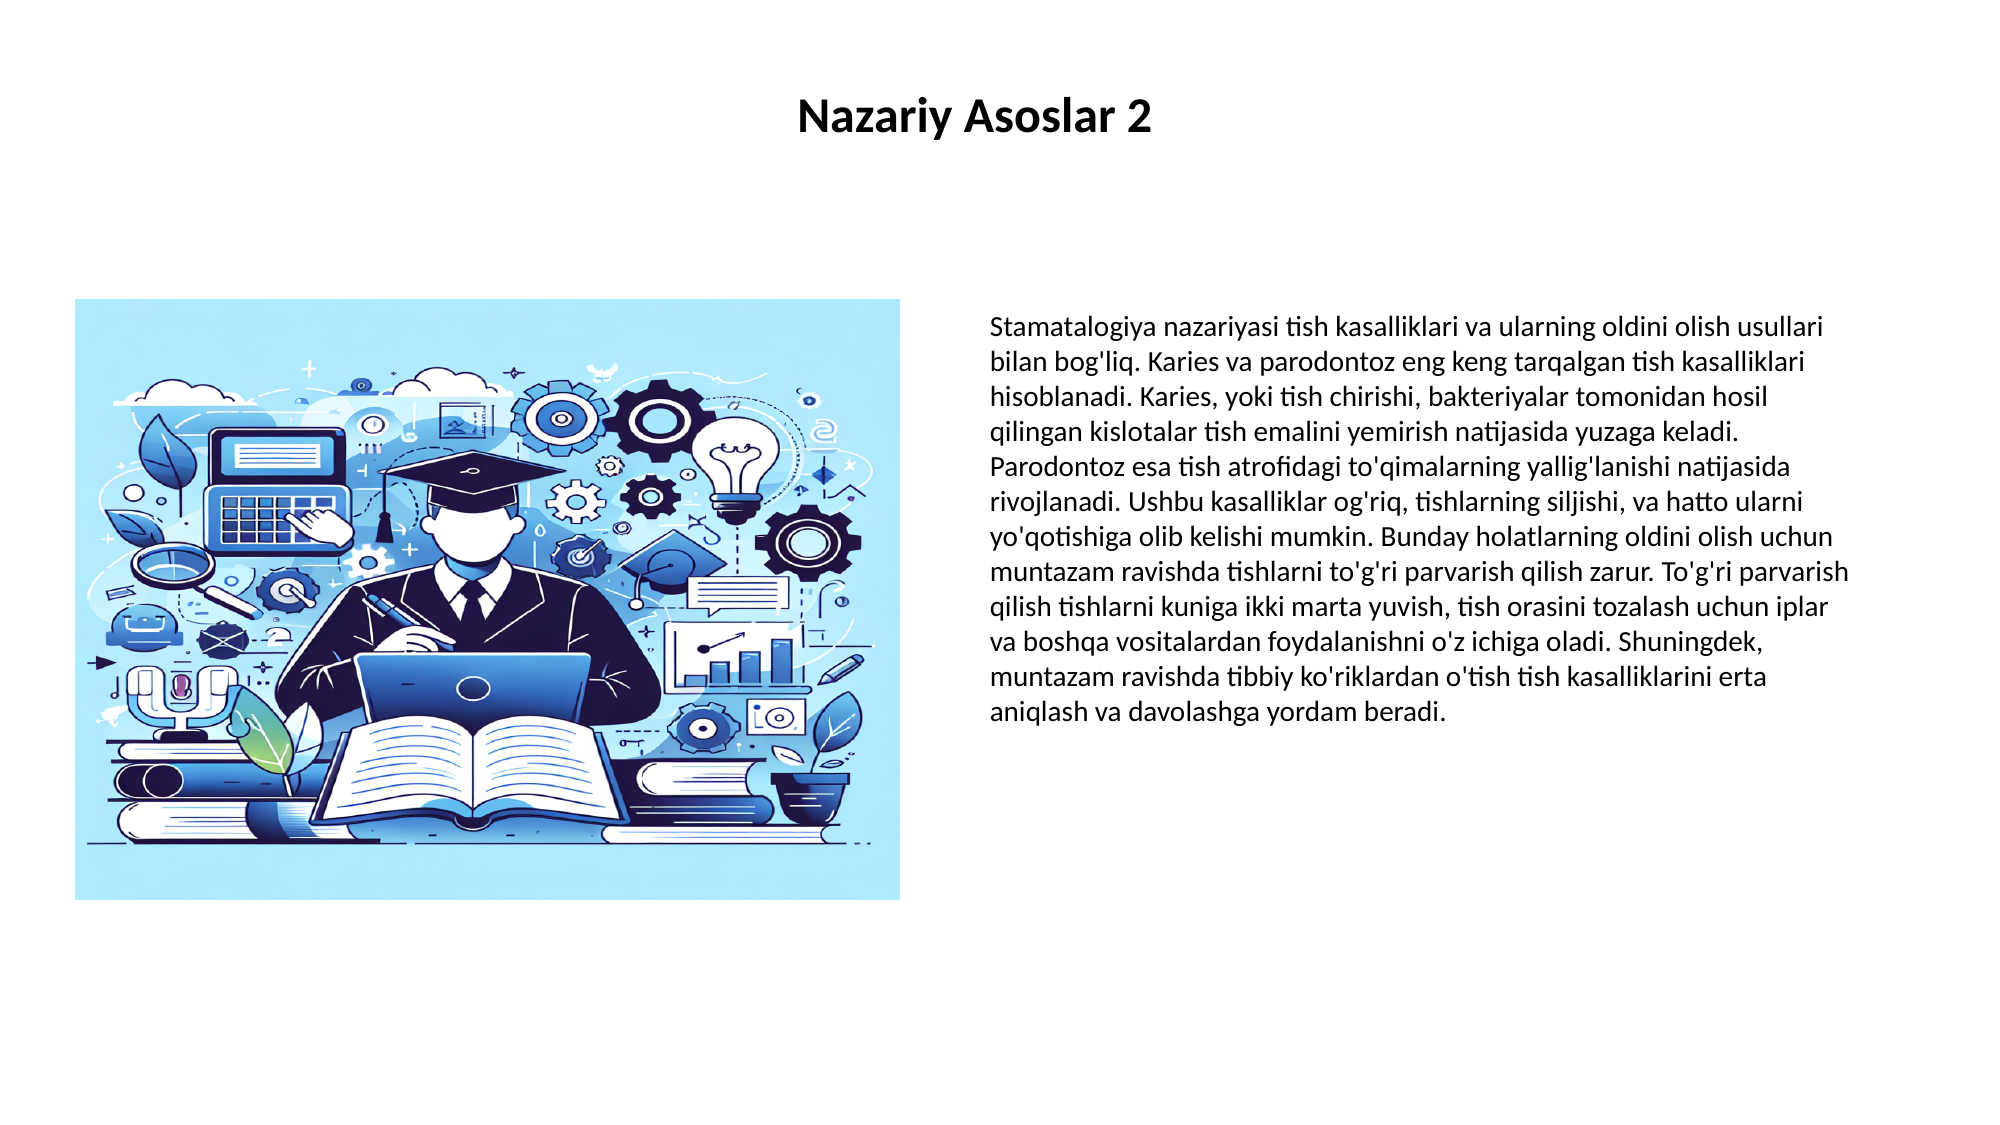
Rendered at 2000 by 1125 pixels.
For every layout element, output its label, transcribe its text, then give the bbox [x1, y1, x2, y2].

text_box Nazariy Asoslar 2 [782, 74, 1168, 150]
picture [74, 299, 901, 901]
text_box Stamatalogiya nazariyasi tish kasalliklari va ularning oldini olish usullari bilan bog'liq. Karies va parodontoz eng keng tarqalgan tish kasalliklari hisoblanadi. Karies, yoki tish chirishi, bakteriyalar tomonidan hosil qilingan kislotalar tish emalini yemirish natijasida yuzaga keladi. Parodontoz esa tish atrofidagi to'qimalarning yallig'lanishi natijasida rivojlanadi. Ushbu kasalliklar og'riq, tishlarning siljishi, va hatto ularni yo'qotishiga olib kelishi mumkin. Bunday holatlarning oldini olish uchun muntazam ravishda tishlarni to'g'ri parvarish qilish zarur. To'g'ri parvarish qilish tishlarni kuniga ikki marta yuvish, tish orasini tozalash uchun iplar va boshqa vositalardan foydalanishni o'z ichiga oladi. Shuningdek, muntazam ravishda tibbiy ko'riklardan o'tish tish kasalliklarini erta aniqlash va davolashga yordam beradi. [974, 299, 1875, 735]
